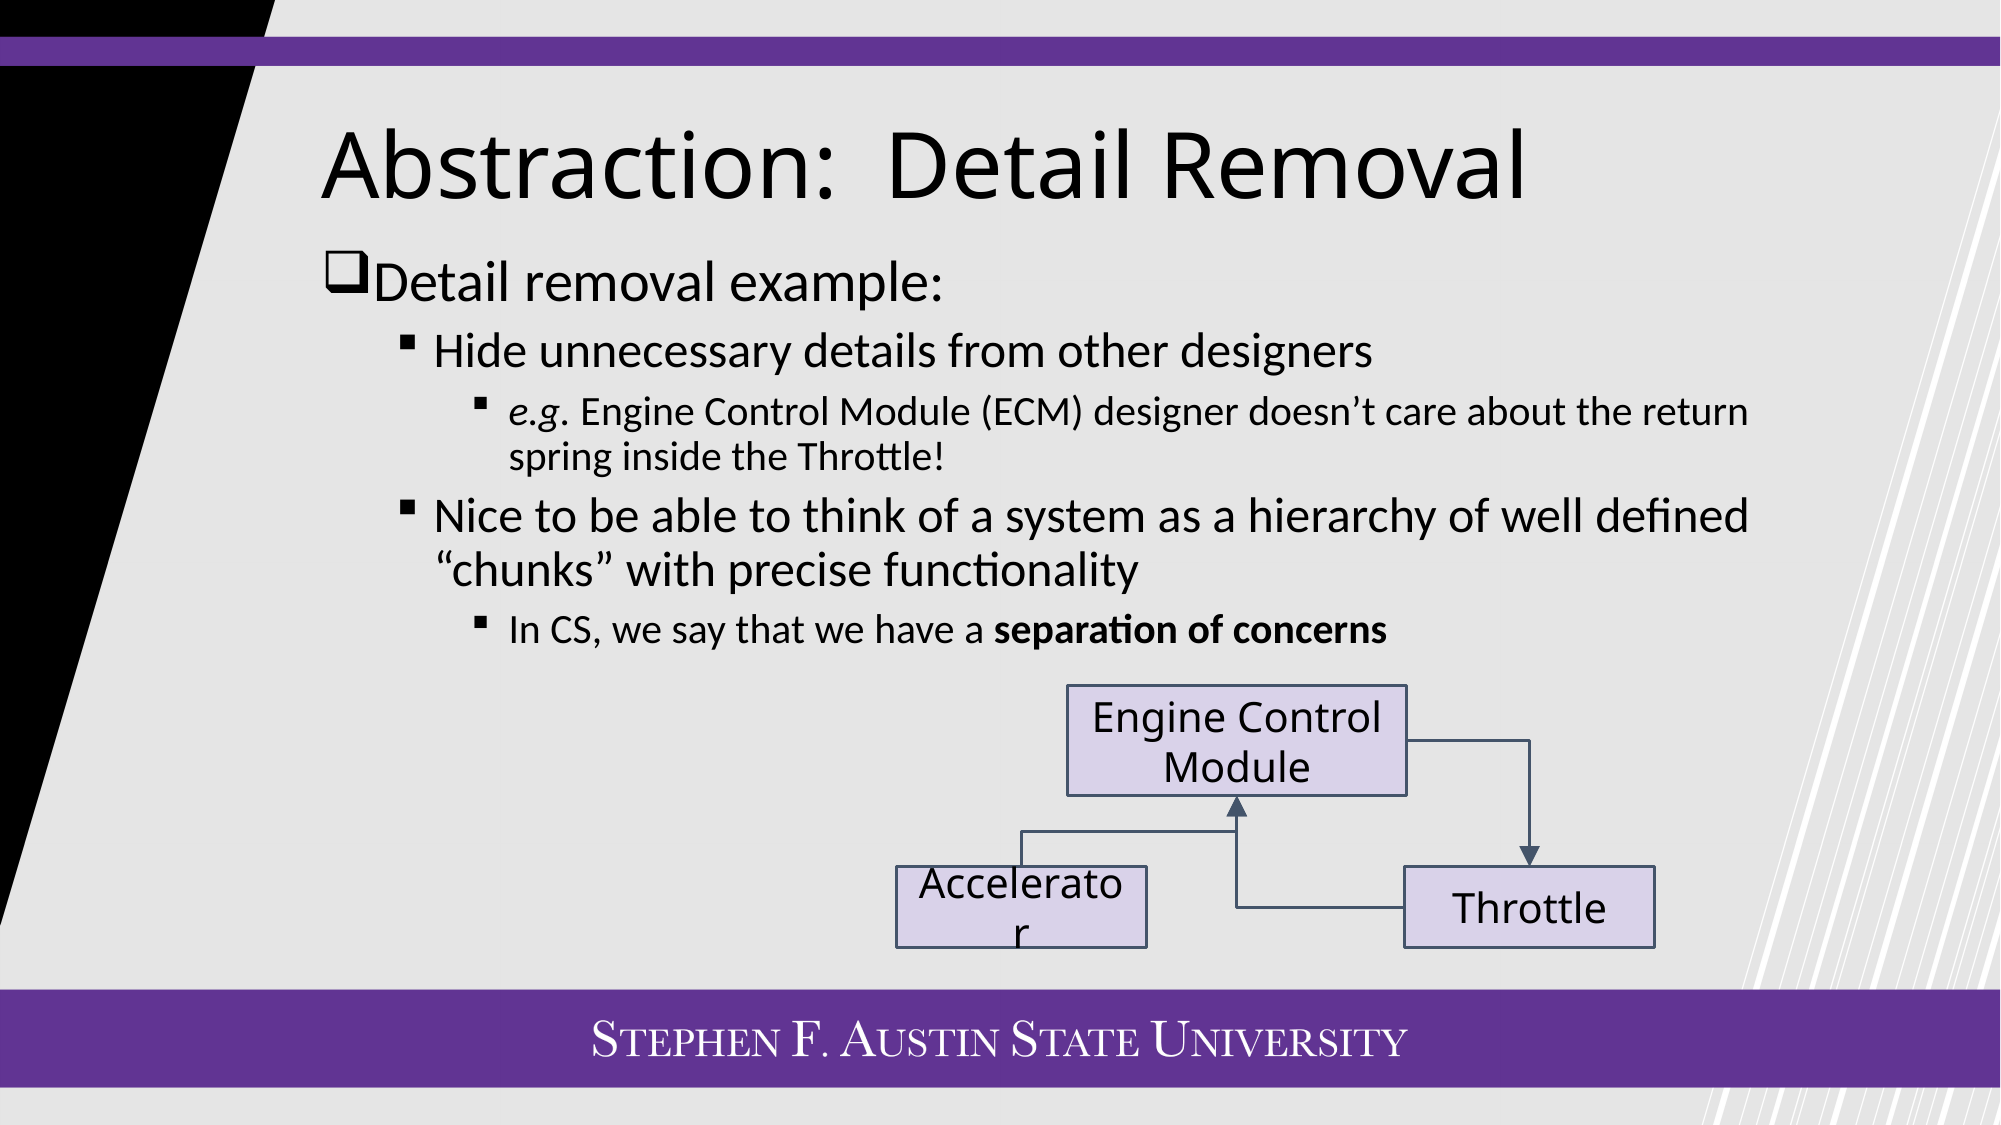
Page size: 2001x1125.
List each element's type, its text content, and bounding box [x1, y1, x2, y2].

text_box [896, 685, 1655, 948]
picture [0, 0, 2001, 1125]
title Abstraction: Detail Removal [306, 59, 1863, 243]
list Detail removal example: Hide unnecessary details from other designers e.g. Engine Control Module (ECM) designer doesn’t care about the return spring inside the Throttle! Nice to be able to think of a system as a hierarchy of well defined “chunks” with precise functionality In CS, we say that we have a separation of concerns [306, 243, 1863, 948]
